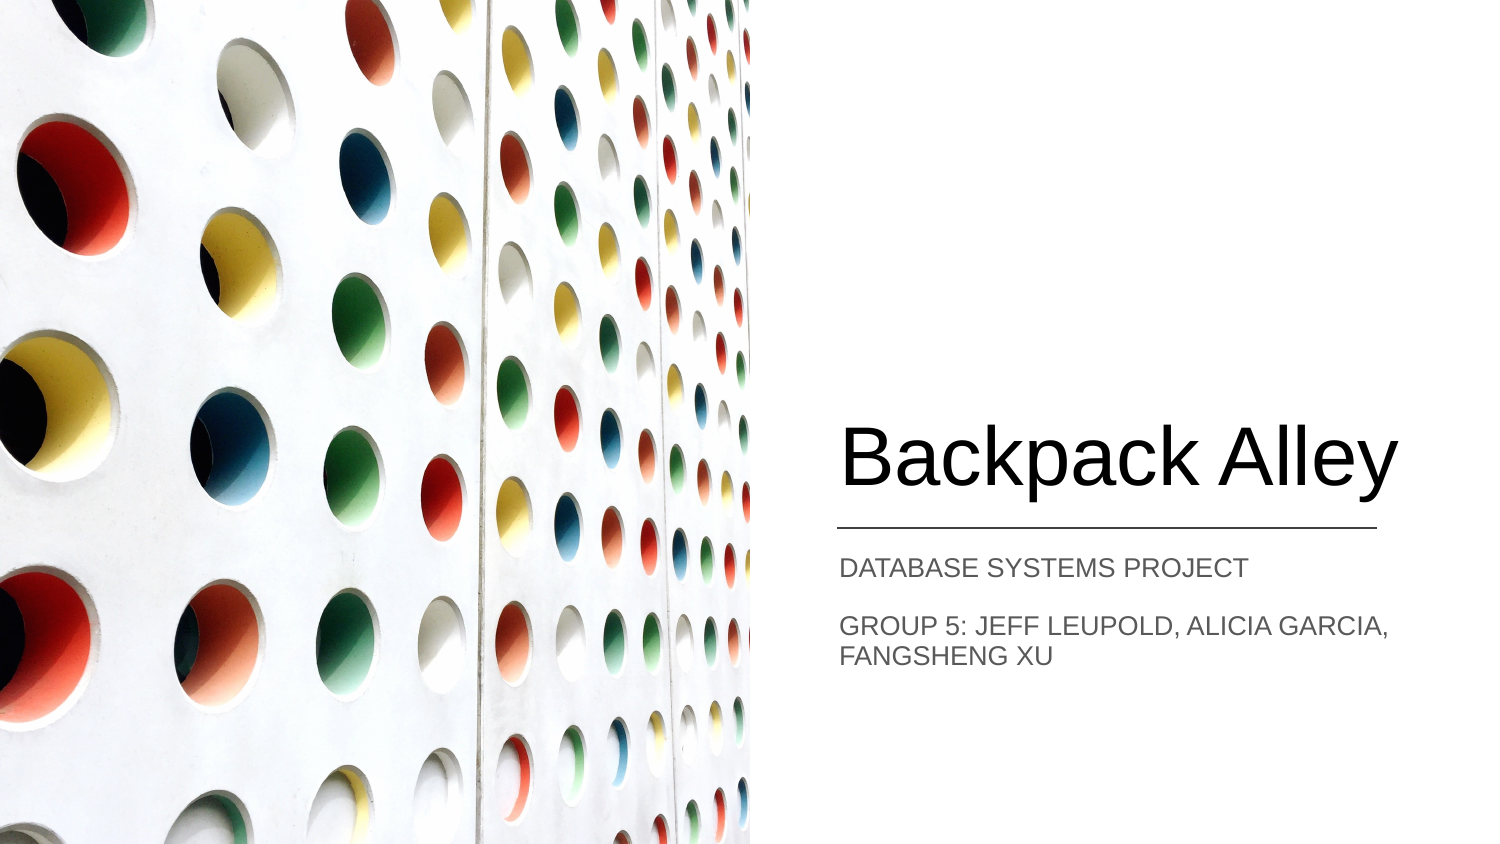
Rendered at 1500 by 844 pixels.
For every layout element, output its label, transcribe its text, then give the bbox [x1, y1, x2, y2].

picture [0, 0, 751, 844]
title Backpack Alley [828, 78, 1421, 509]
subtitle DATABASE SYSTEMS PROJECT GROUP 5: JEFF LEUPOLD, ALICIA GARCIA, FANGSHENG XU [828, 548, 1423, 701]
